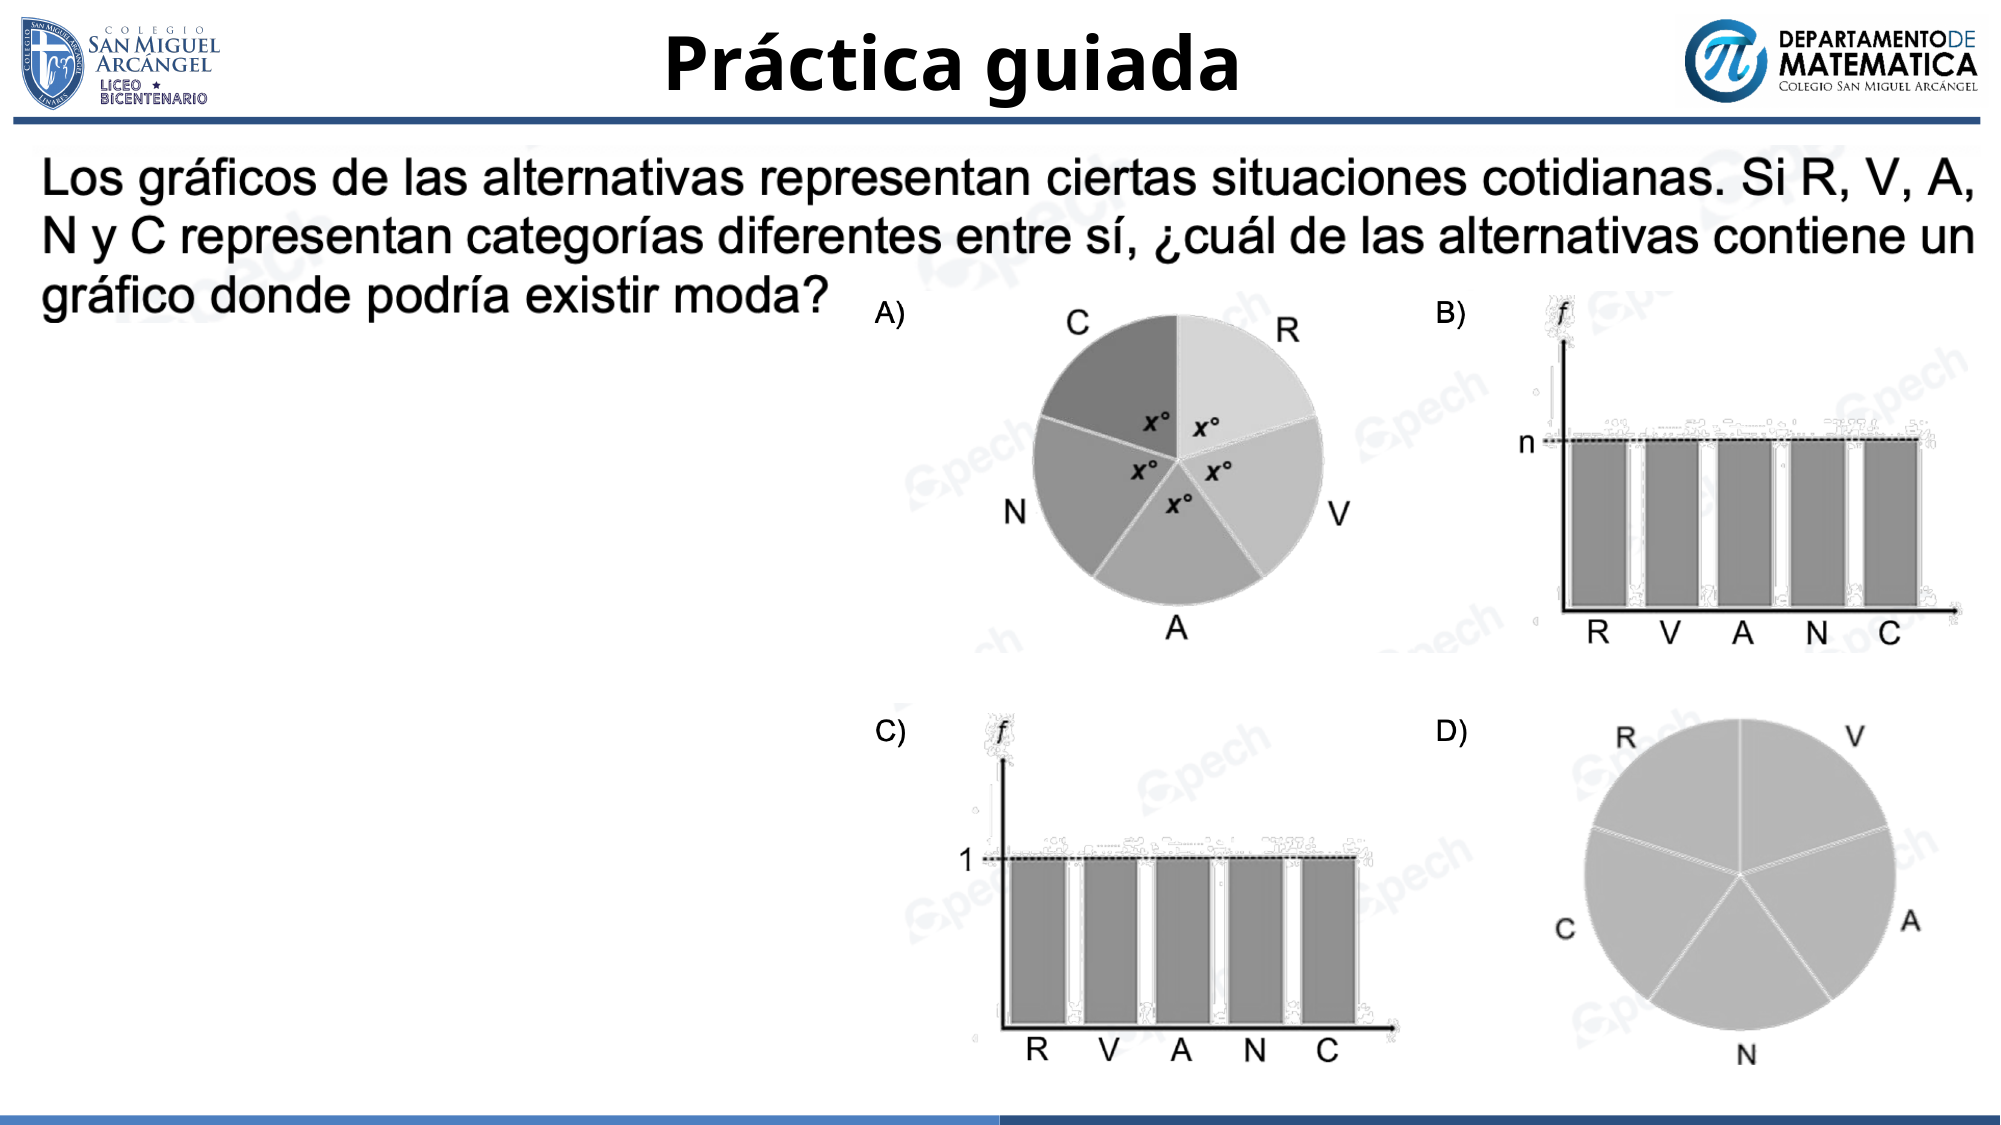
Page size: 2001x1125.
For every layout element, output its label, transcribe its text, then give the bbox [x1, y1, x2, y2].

picture [31, 145, 1981, 654]
text_box [0, 1114, 999, 1125]
picture [12, 8, 227, 117]
picture [1675, 14, 1990, 109]
text_box [999, 1114, 2000, 1125]
text_box Práctica guiada [247, 7, 1658, 113]
text_box [12, 115, 1982, 126]
picture [868, 703, 1969, 1066]
